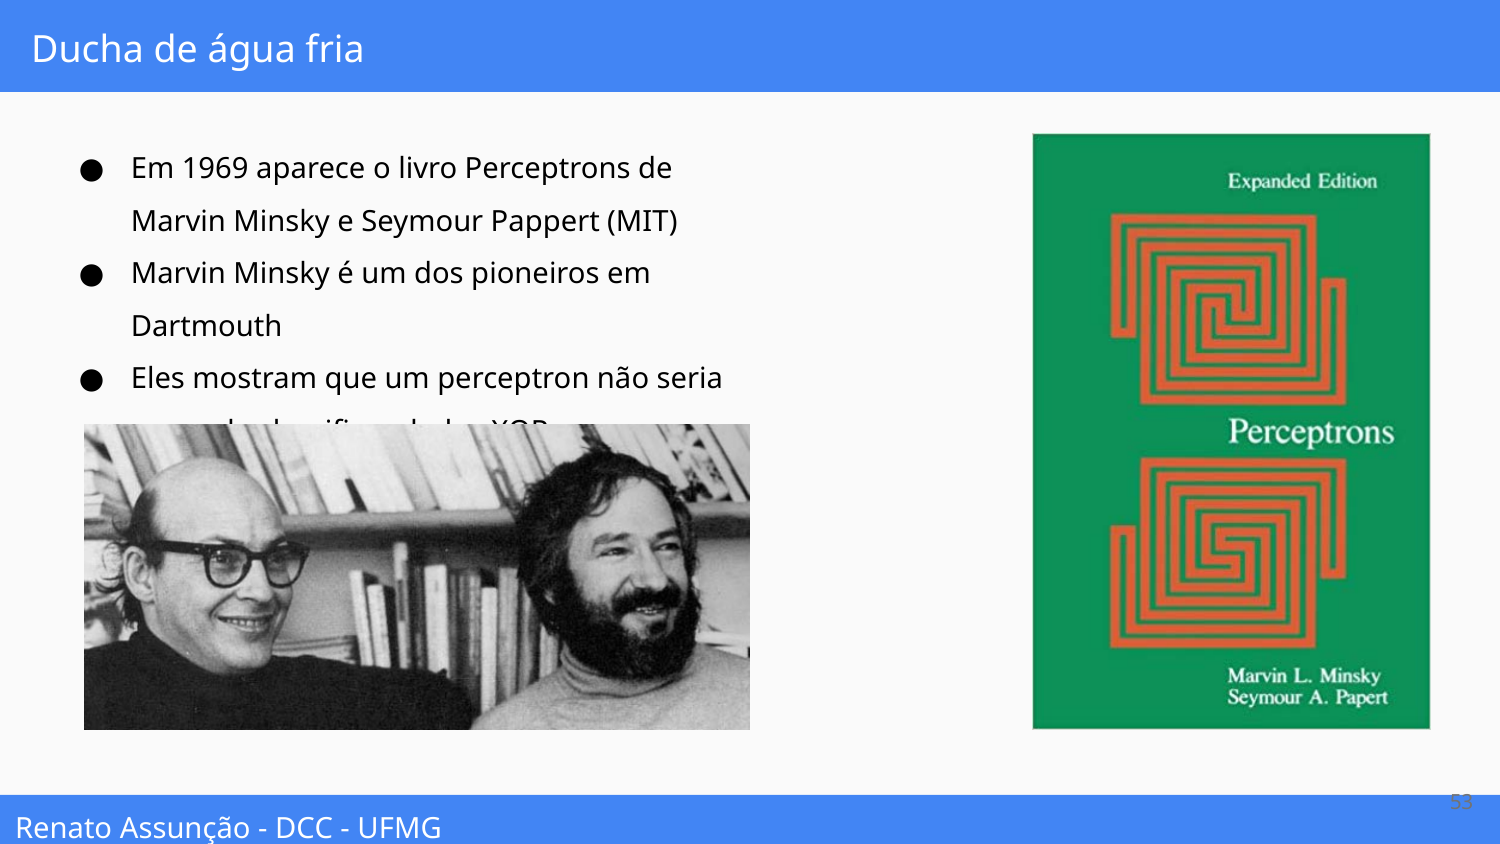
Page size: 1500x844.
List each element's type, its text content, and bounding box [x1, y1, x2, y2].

picture [84, 424, 751, 730]
title Ducha de água fria [16, 2, 1464, 94]
picture [1032, 133, 1431, 730]
slide_number ‹#› [1398, 770, 1489, 835]
text_box Em 1969 aparece o livro Perceptrons de Marvin Minsky e Seymour Pappert (MIT) Marvin Minsky é um dos pioneiros em Dartmouth Eles mostram que um perceptron não seria capaz de classificar dados XOR [40, 117, 785, 771]
